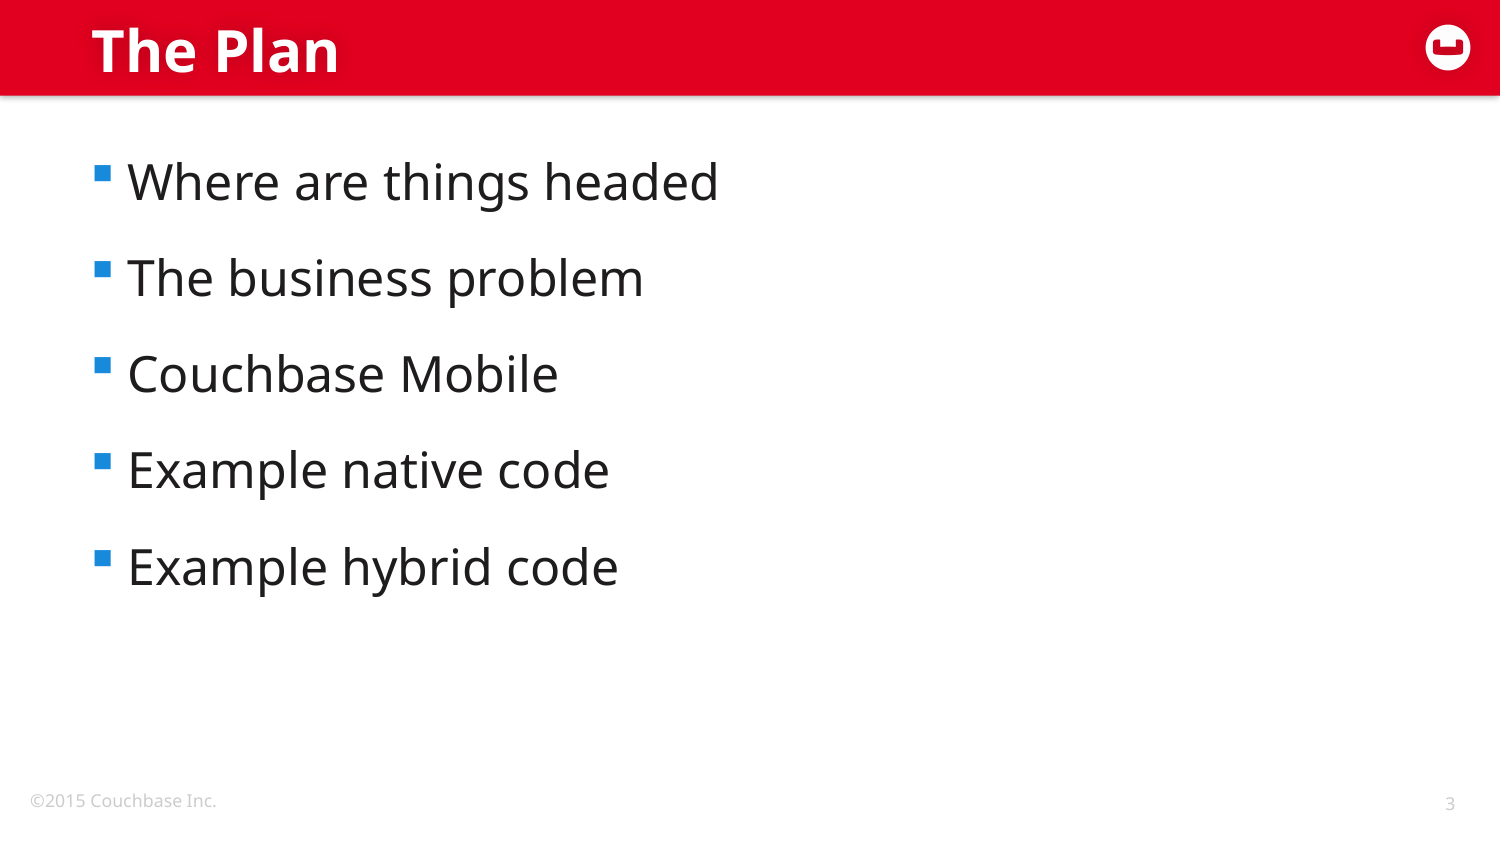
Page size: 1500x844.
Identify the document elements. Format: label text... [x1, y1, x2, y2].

list Where are things headed The business problem Couchbase Mobile Example native code Example hybrid code [75, 112, 1389, 670]
picture [1425, 24, 1471, 71]
title The Plan [76, 3, 1389, 92]
